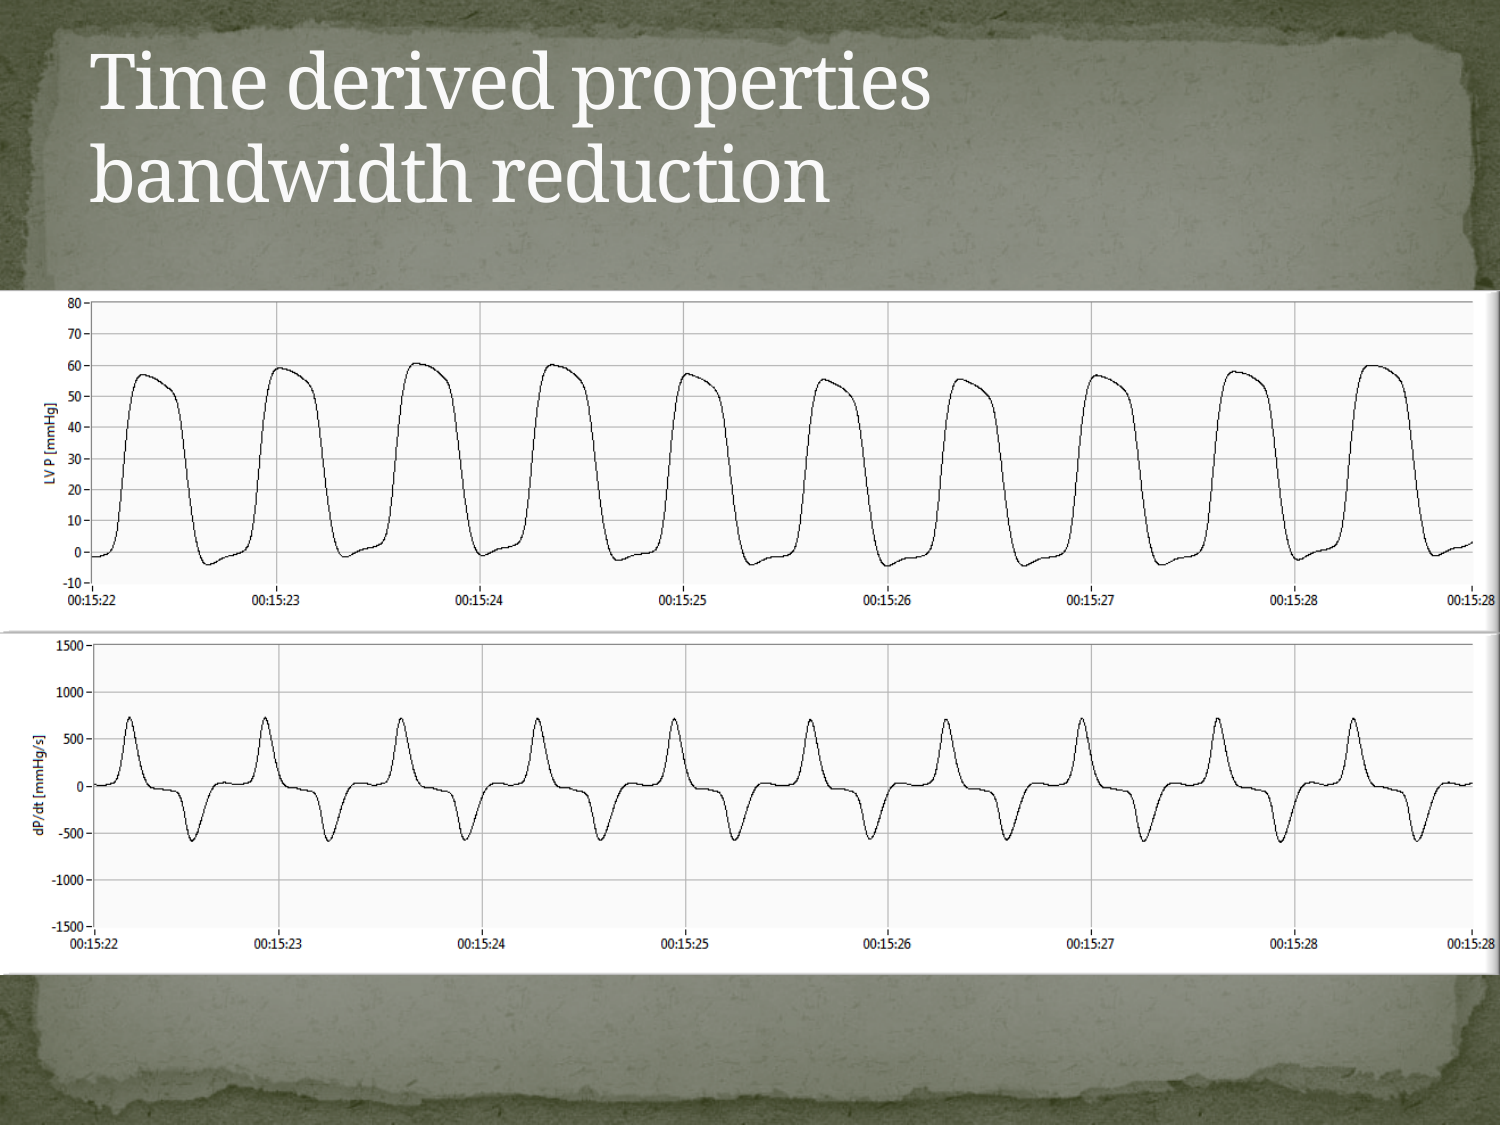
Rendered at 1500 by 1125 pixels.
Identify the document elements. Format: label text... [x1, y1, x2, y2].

title Time derived properties bandwidth reduction [74, 24, 1425, 225]
picture [0, 291, 1500, 976]
